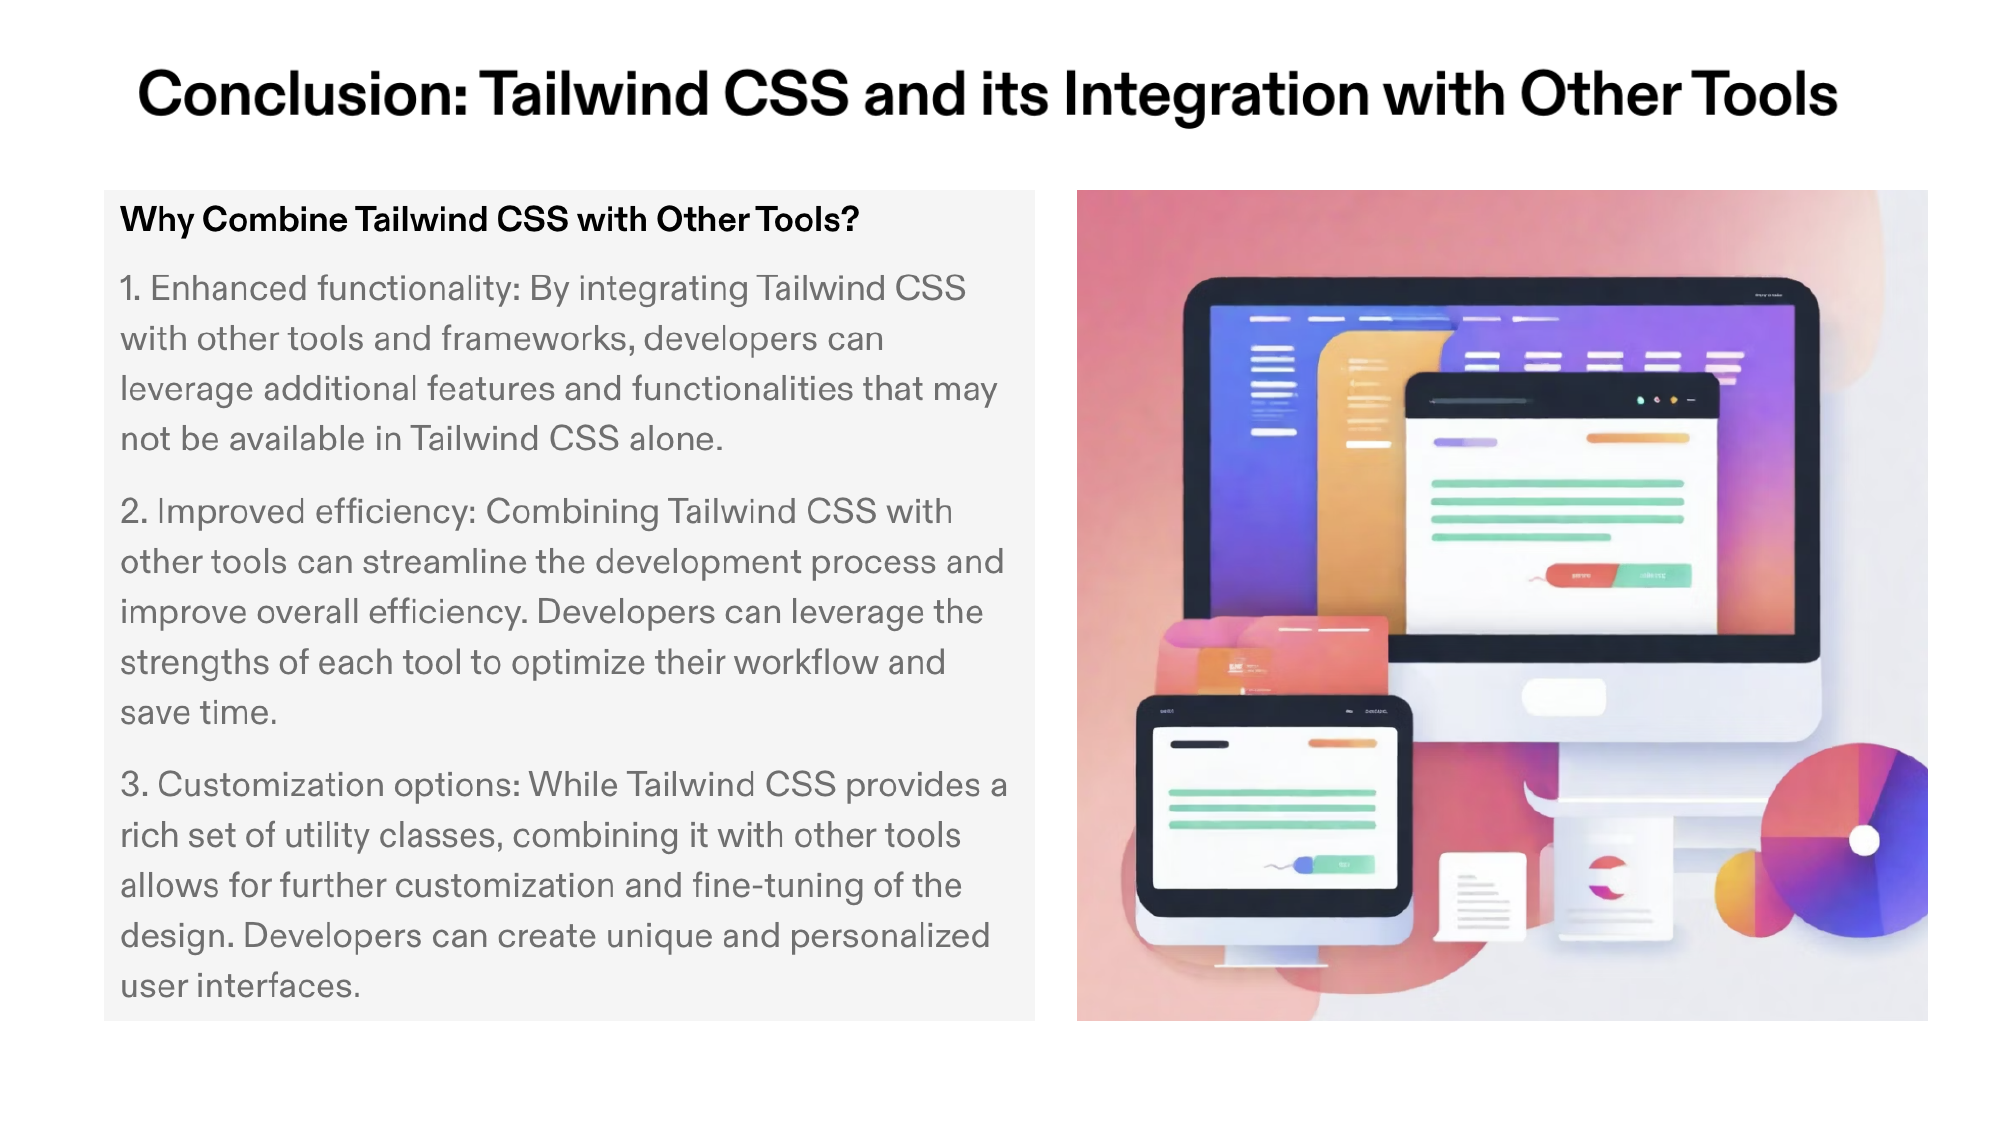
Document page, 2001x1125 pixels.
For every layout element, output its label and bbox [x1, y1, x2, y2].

picture [1077, 190, 1928, 1021]
picture [131, 36, 1868, 173]
picture [104, 190, 1035, 1021]
